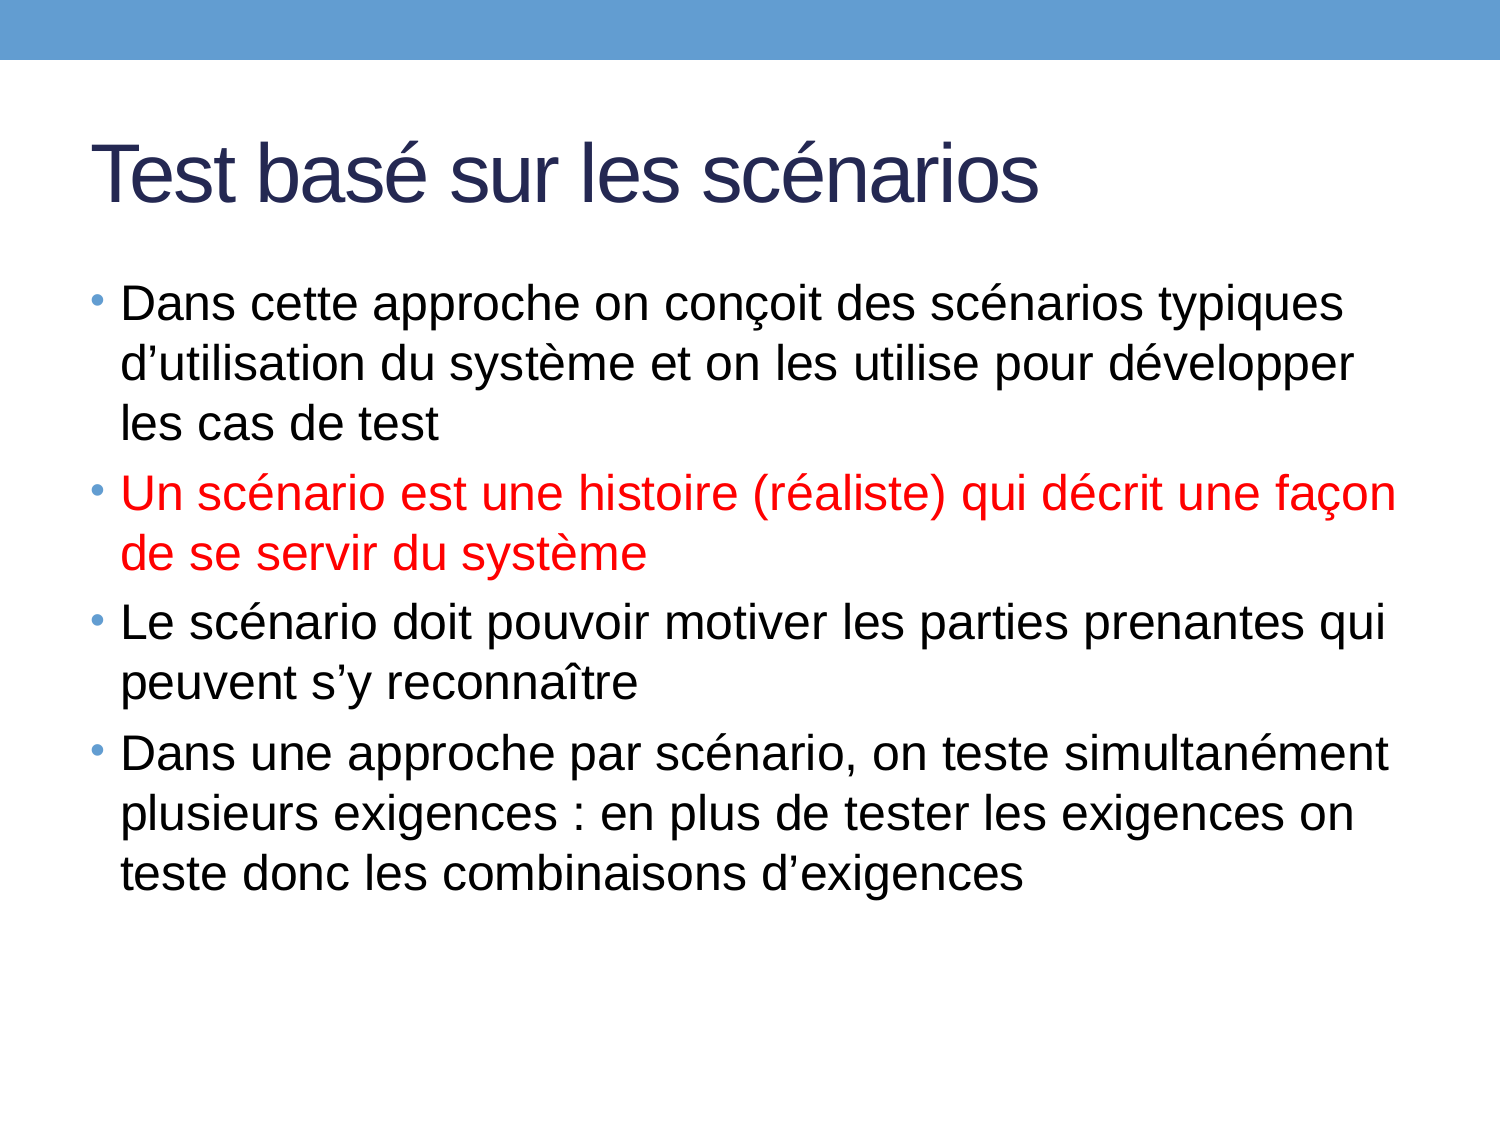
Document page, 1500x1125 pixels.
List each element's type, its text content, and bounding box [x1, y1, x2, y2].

title Test basé sur les scénarios [75, 87, 1425, 250]
list Dans cette approche on conçoit des scénarios typiques d’utilisation du système et on les utilise pour développer les cas de test Un scénario est une histoire (réaliste) qui décrit une façon de se servir du système Le scénario doit pouvoir motiver les parties prenantes qui peuvent s’y reconnaître Dans une approche par scénario, on teste simultanément plusieurs exigences : en plus de tester les exigences on teste donc les combinaisons d’exigences [75, 262, 1425, 1063]
